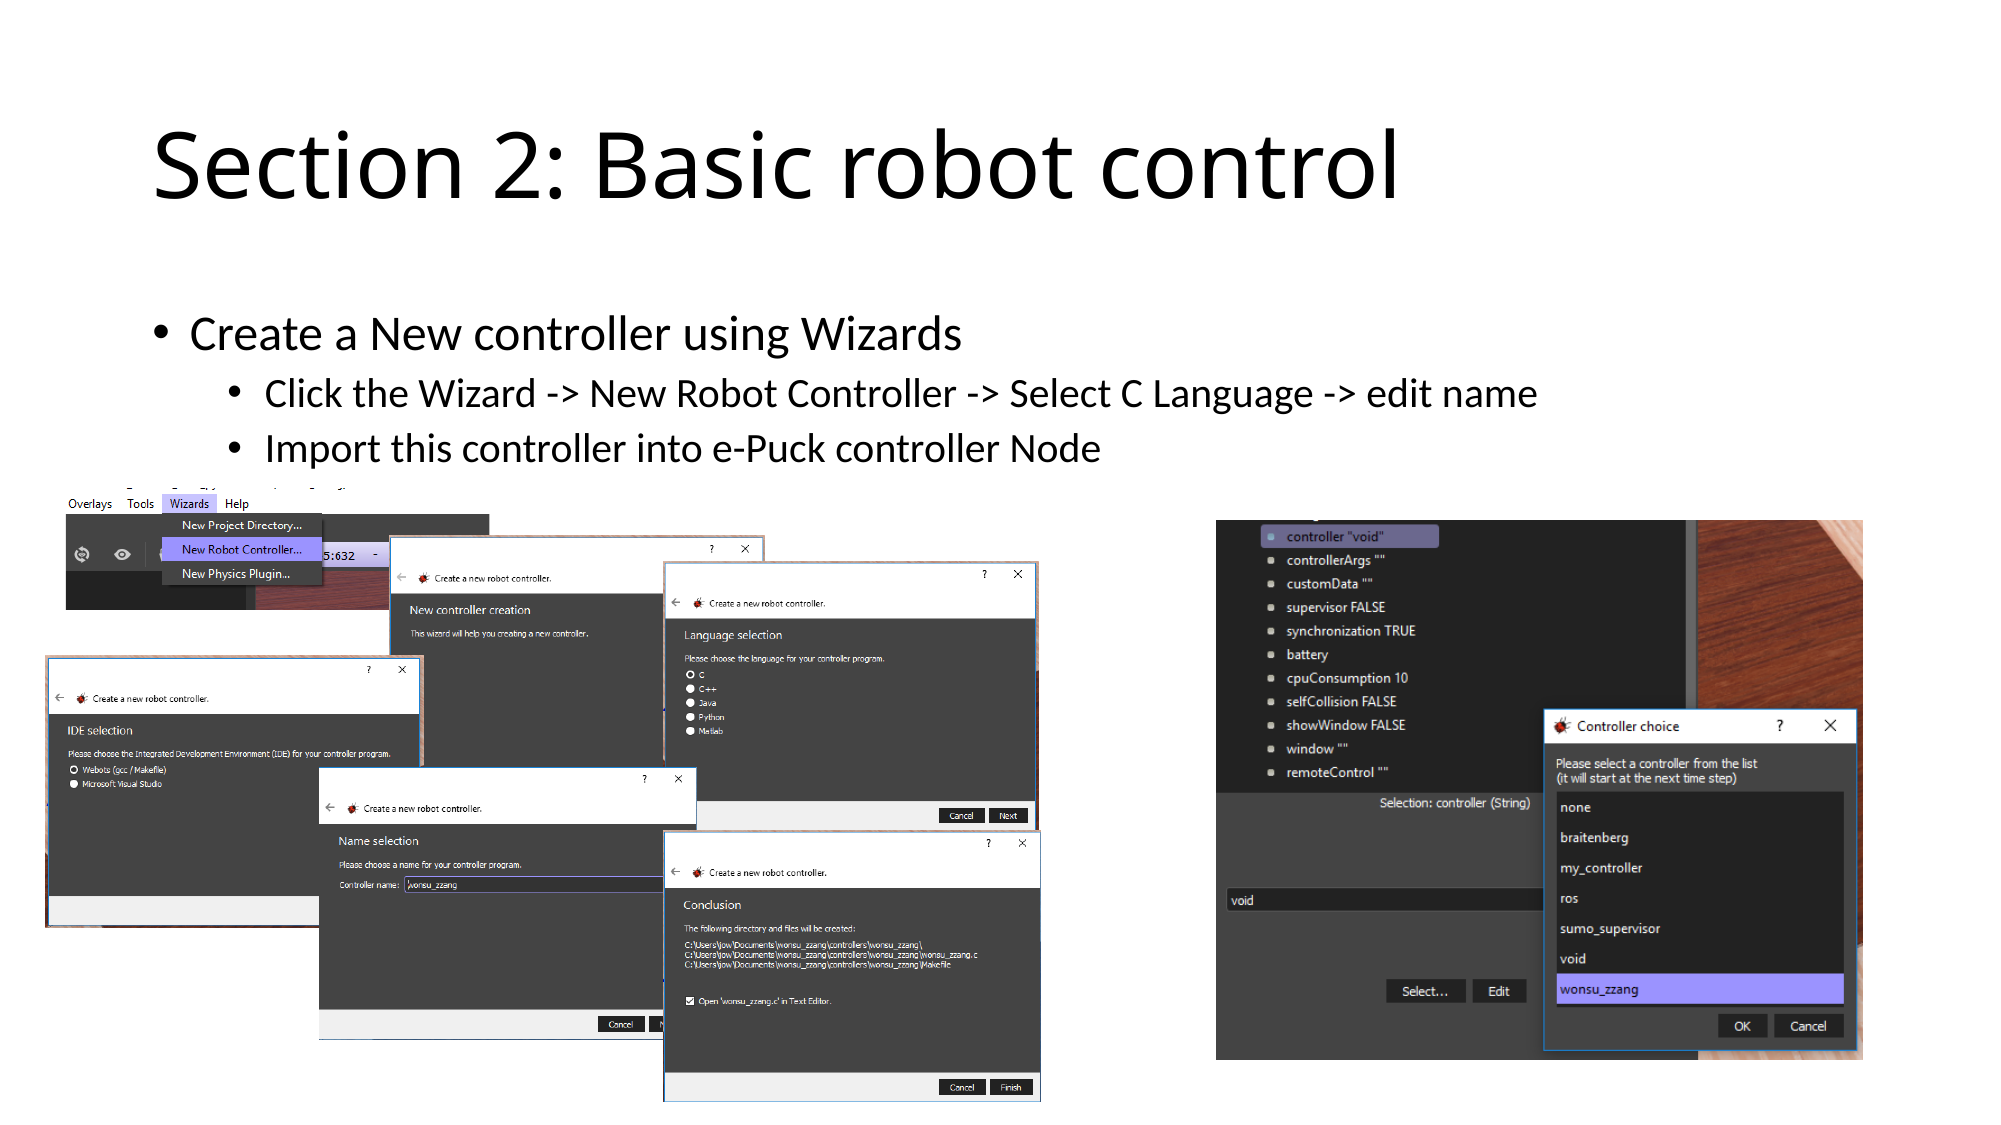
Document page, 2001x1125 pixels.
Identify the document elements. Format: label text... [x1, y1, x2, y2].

picture [1216, 520, 1863, 1060]
title Section 2: Basic robot control [137, 59, 1863, 278]
text_box Create a New controller using Wizards Click the Wizard -> New Robot Controller -> Select C Language -> edit name Import this controller into e-Puck controller Node [137, 299, 1863, 1014]
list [65, 488, 490, 610]
picture [45, 535, 1041, 1102]
